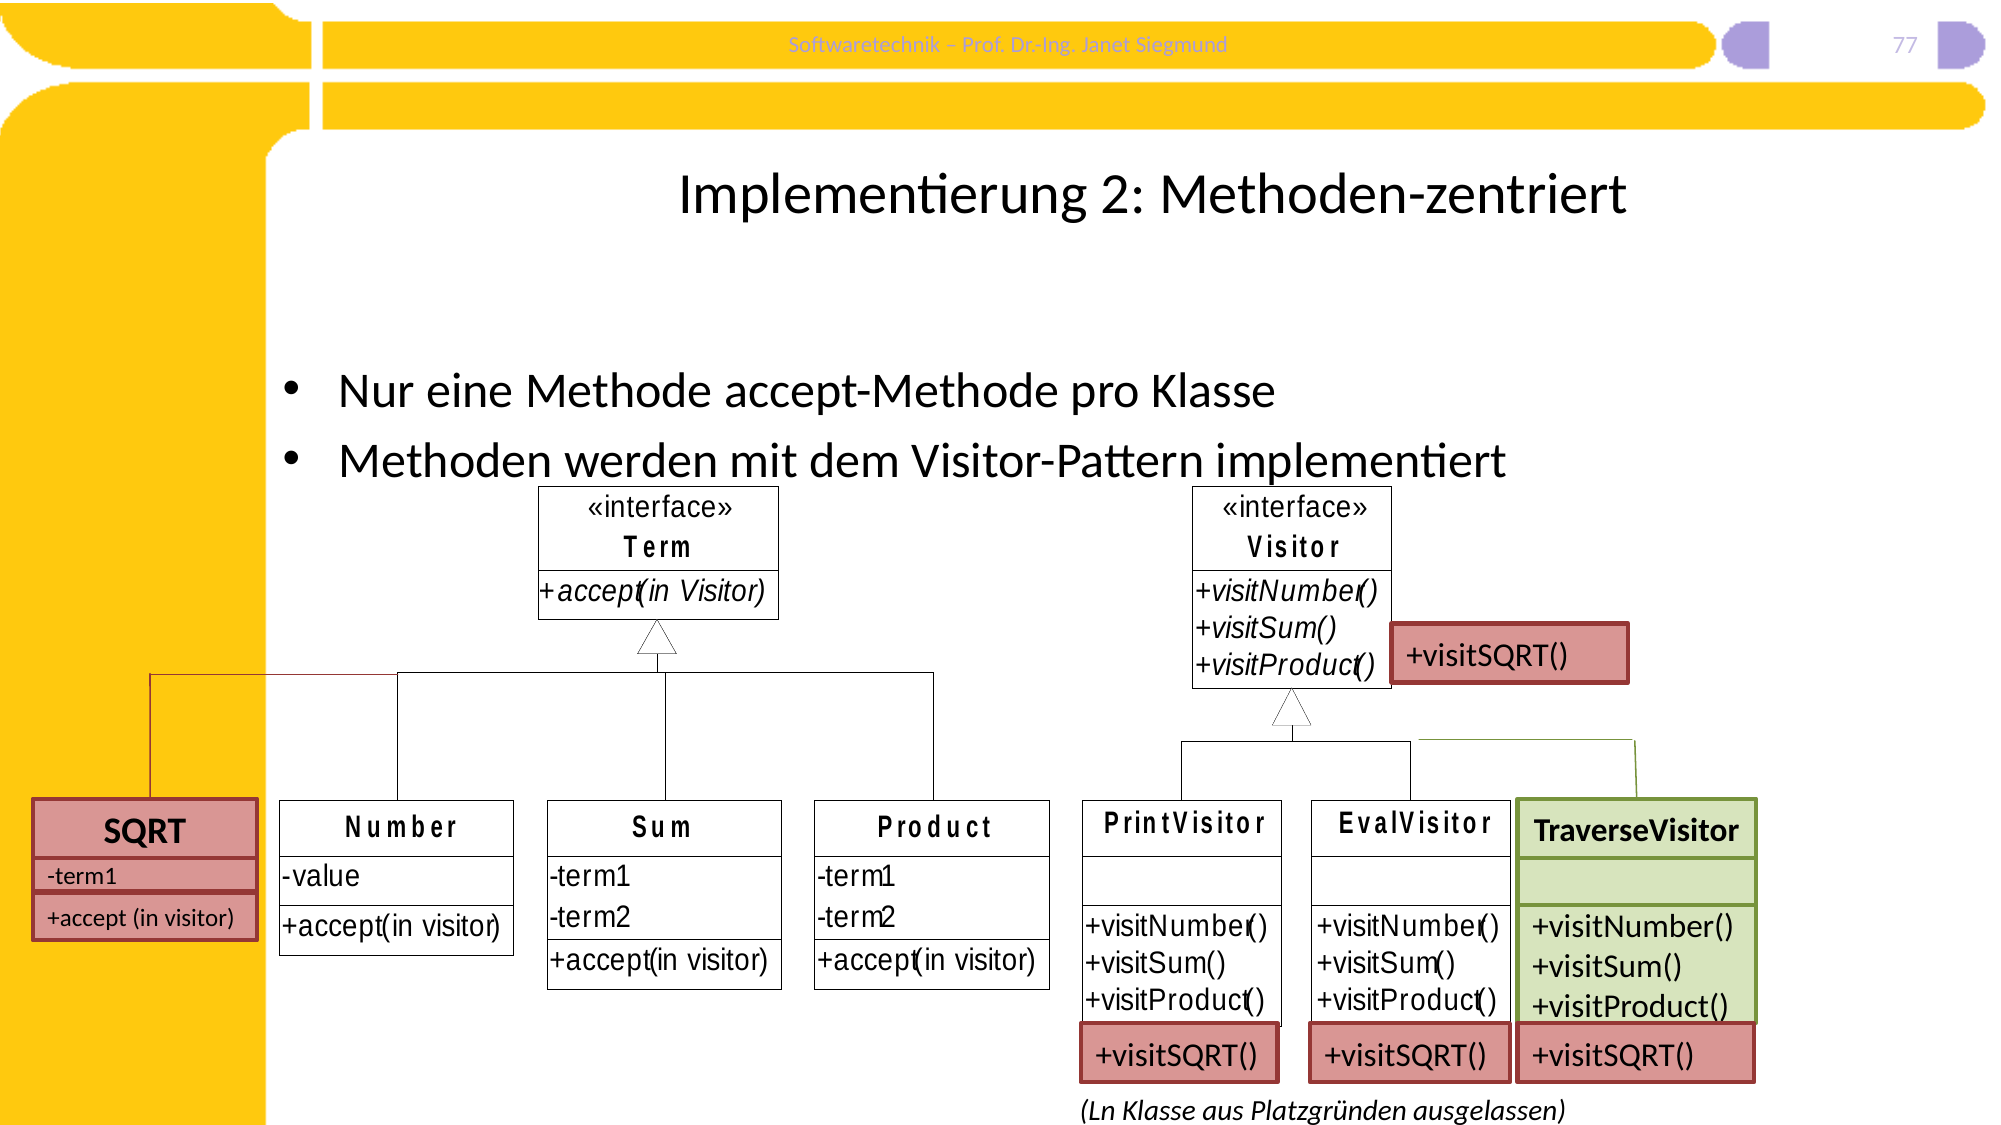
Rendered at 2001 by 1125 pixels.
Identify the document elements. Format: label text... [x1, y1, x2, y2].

text_box SQRT [31, 797, 259, 856]
text_box [1521, 856, 1758, 903]
text_box +visitSQRT() [1308, 1049, 1512, 1084]
list Nur eine Methode accept-Methode pro Klasse Methoden werden mit dem Visitor-Pattern implementiert [267, 349, 1993, 1104]
text_box (Ln Klasse aus Platzgründen ausgelassen) [1064, 1082, 1651, 1125]
text_box -term1 [31, 856, 259, 891]
picture [273, 479, 1517, 1041]
text_box +accept (in visitor) [31, 891, 259, 942]
slide_number 77 [1767, 20, 1934, 67]
text_box +visitNumber() +visitSum() +visitProduct() [1521, 903, 1758, 1025]
picture [0, 3, 1999, 1125]
text_box +visitSQRT() [1515, 1021, 1756, 1084]
text_box +visitSQRT() [1521, 621, 1630, 685]
text_box TraverseVisitor [1521, 797, 1758, 856]
title Implementierung 2: Methoden-zentriert [350, 137, 1957, 243]
text_box +visitSQRT() [1079, 1049, 1280, 1084]
